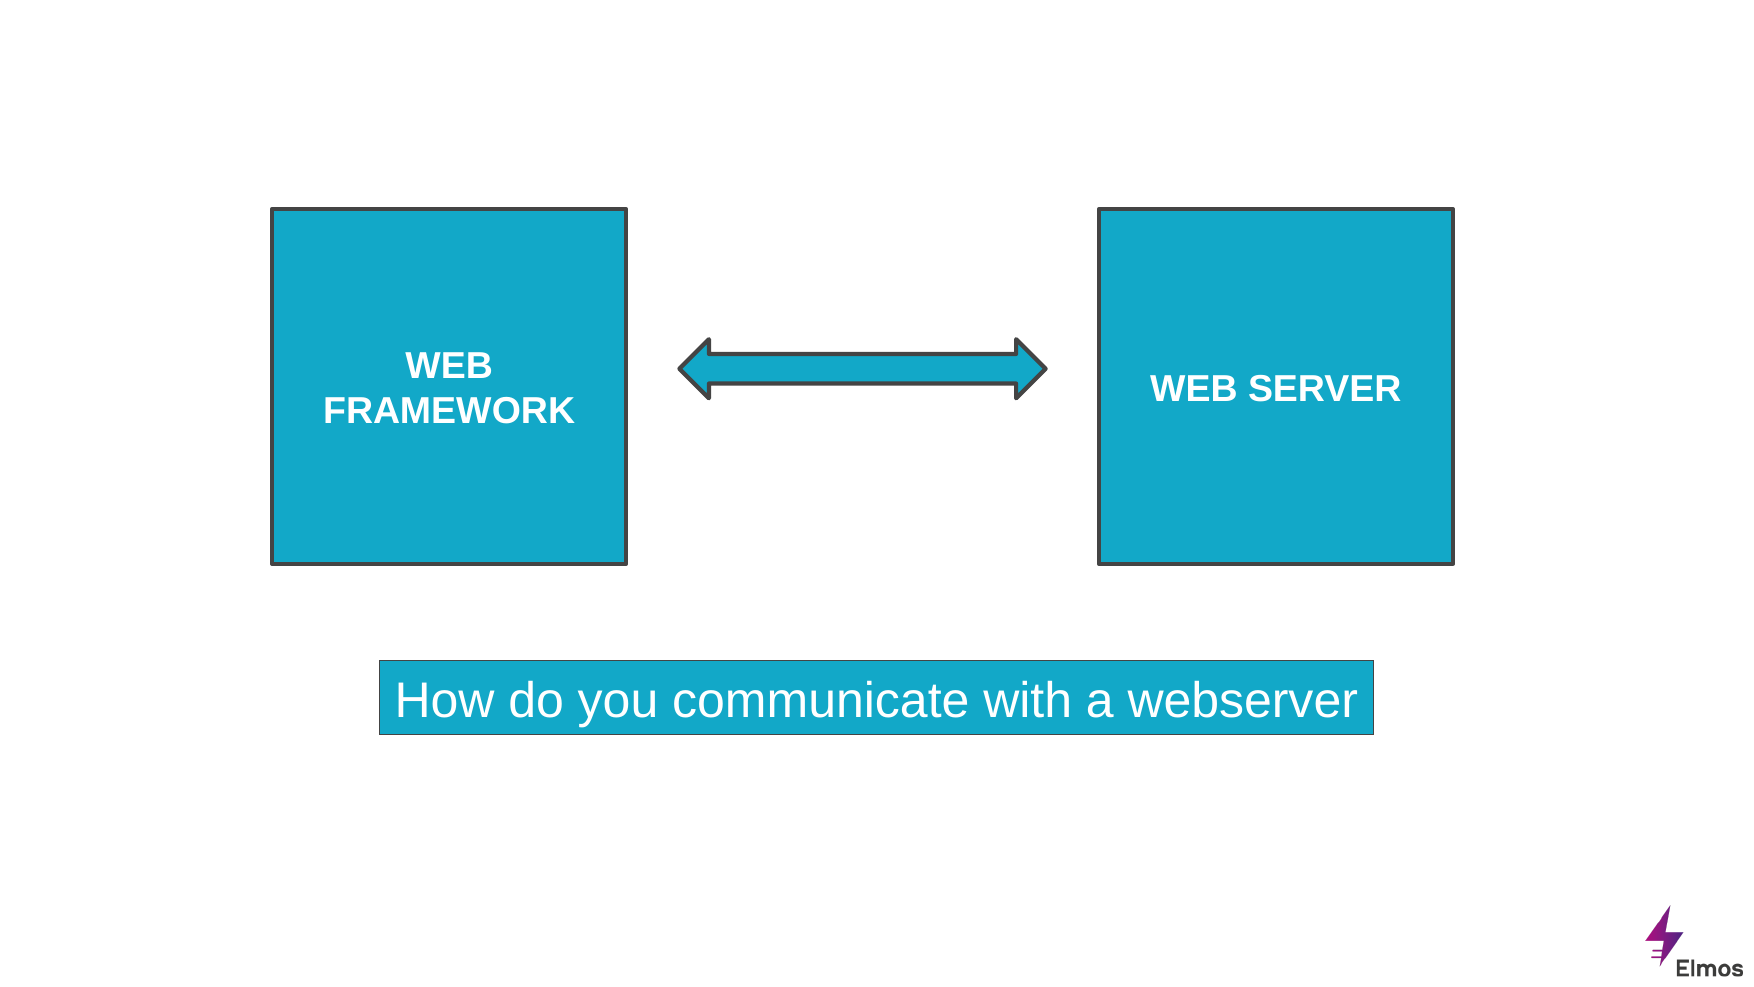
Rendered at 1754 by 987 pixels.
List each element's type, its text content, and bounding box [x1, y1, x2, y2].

text_box WEB SERVER [1097, 207, 1455, 566]
text_box WEB FRAMEWORK [270, 207, 628, 566]
picture [1645, 905, 1743, 977]
text_box [677, 337, 1048, 401]
text_box How do you communicate with a webserver [379, 660, 1374, 735]
